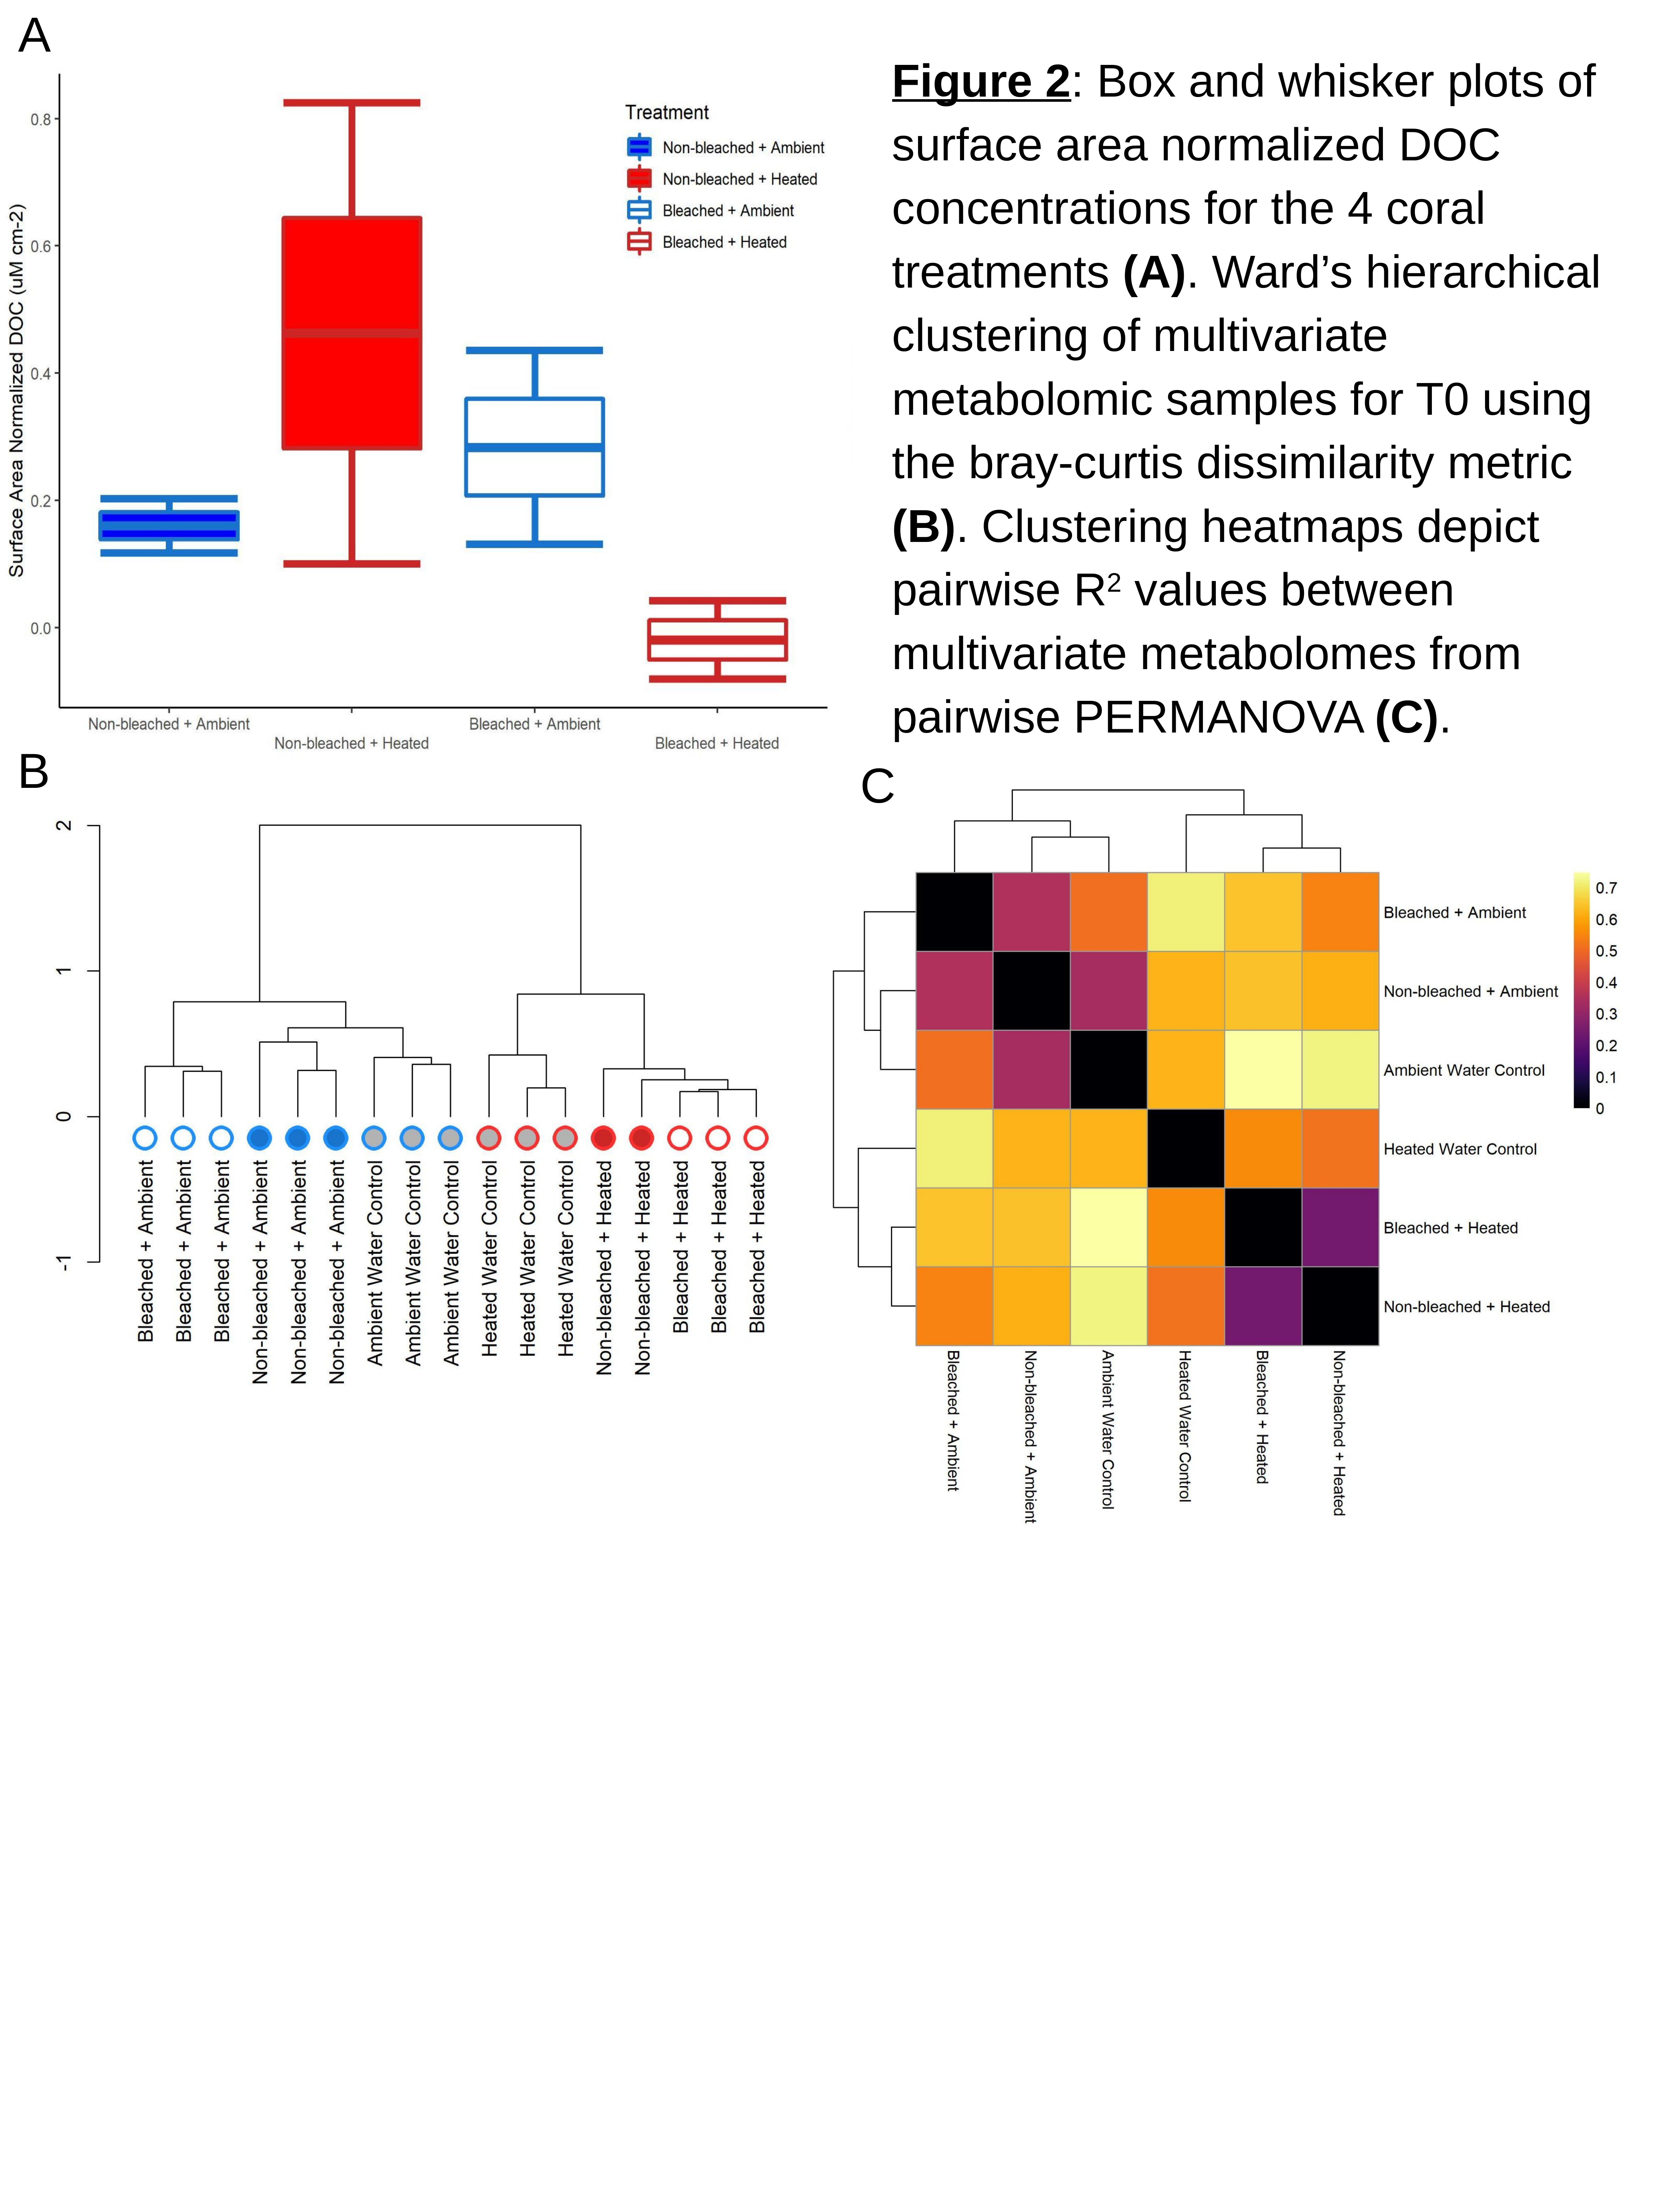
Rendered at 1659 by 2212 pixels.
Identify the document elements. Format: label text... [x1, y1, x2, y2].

picture [0, 786, 1622, 1540]
text_box Figure 2: Box and whisker plots of surface area normalized DOC concentrations for the 4 coral treatments (A). Ward’s hierarchical clustering of multivariate metabolomic samples for T0 using the bray-curtis dissimilarity metric (B). Clustering heatmaps depict pairwise R2 values between multivariate metabolomes from pairwise PERMANOVA (C). [852, 3, 1656, 782]
text_box C [855, 751, 929, 785]
text_box A [13, 0, 87, 63]
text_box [0, 64, 853, 786]
